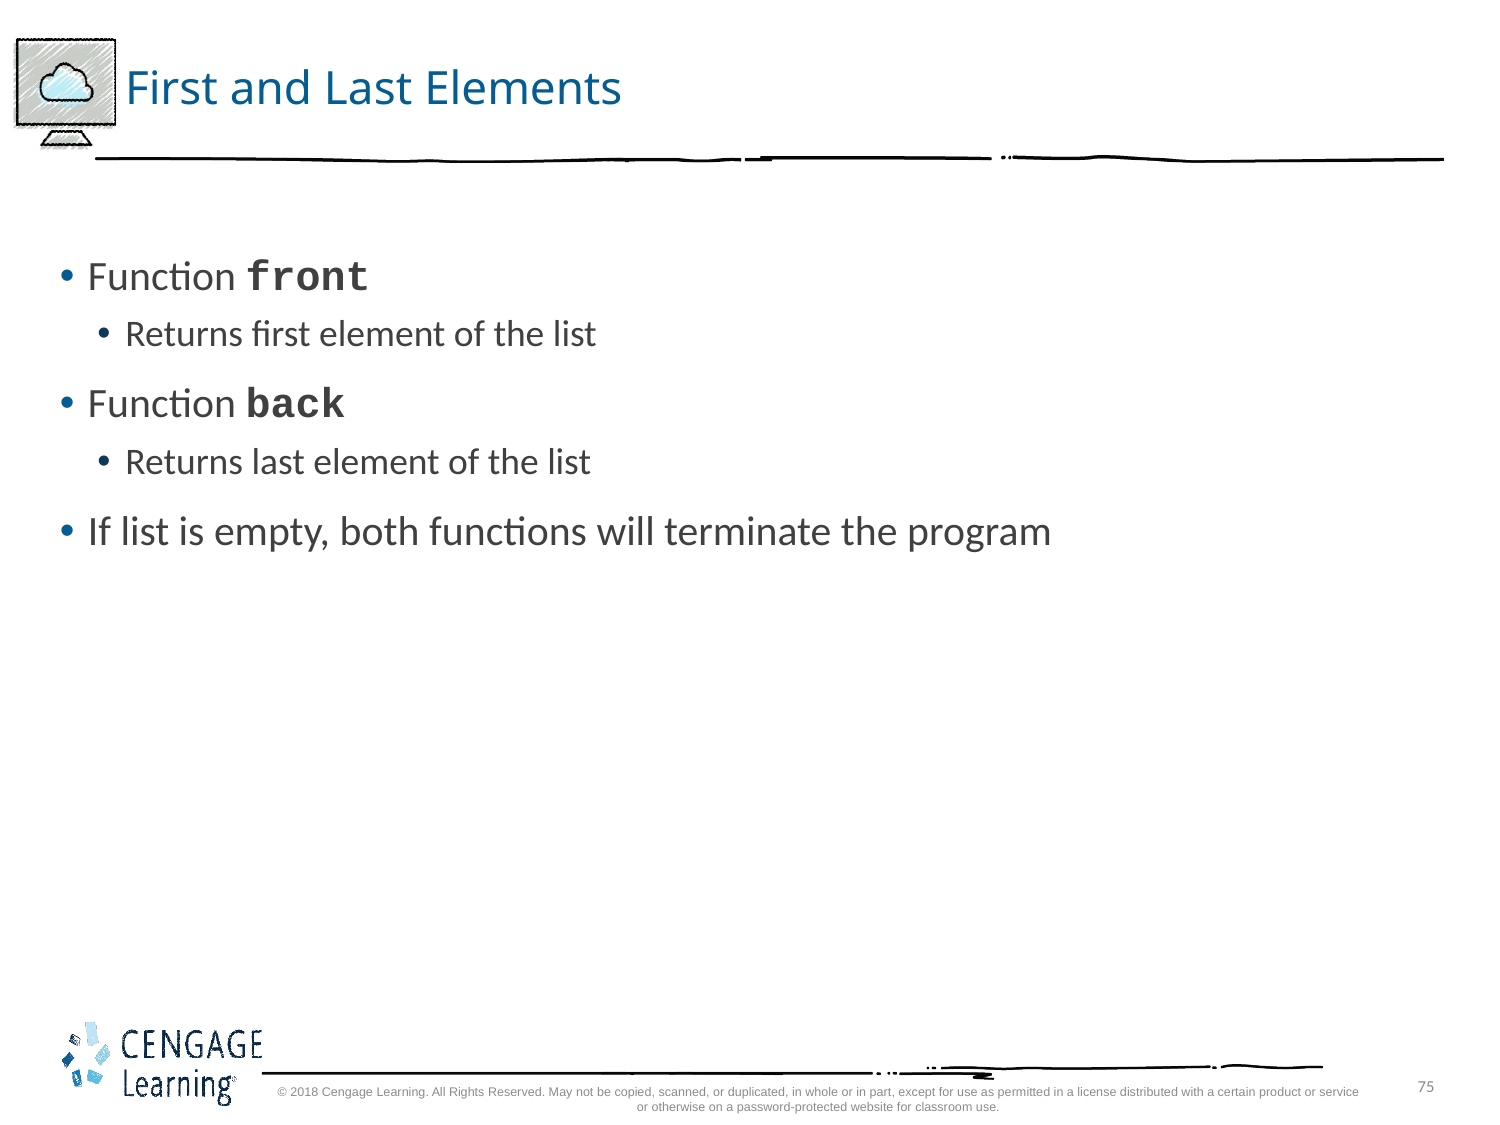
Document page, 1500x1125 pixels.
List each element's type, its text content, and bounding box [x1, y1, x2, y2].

picture [62, 1022, 1323, 1106]
title First and Last Elements [125, 66, 1442, 116]
list Function front Returns first element of the list Function back Returns last element of the list If list is empty, both functions will terminate the program [59, 252, 1441, 559]
picture [95, 155, 1444, 163]
footer © 2018 Cengage Learning. All Rights Reserved. May not be copied, scanned, or duplicated, in whole or in part, except for use as permitted in a license distributed with a certain product or service or otherwise on a password-protected website for classroom use. [261, 1079, 1375, 1120]
picture [12, 36, 117, 151]
